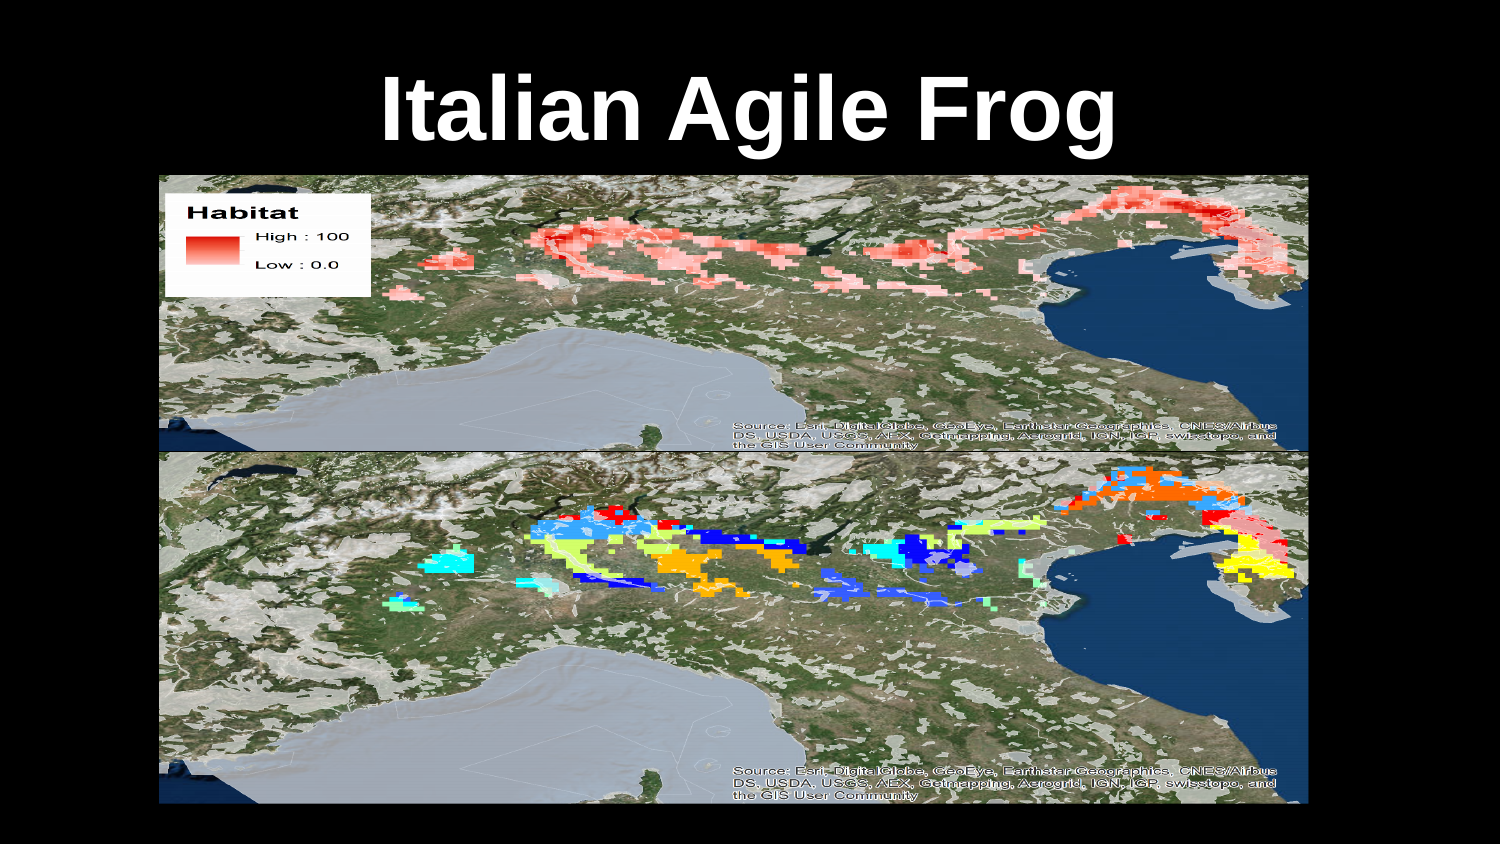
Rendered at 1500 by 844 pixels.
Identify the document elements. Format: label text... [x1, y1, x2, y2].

picture [157, 174, 1310, 805]
title Italian Agile Frog [75, 33, 1425, 175]
